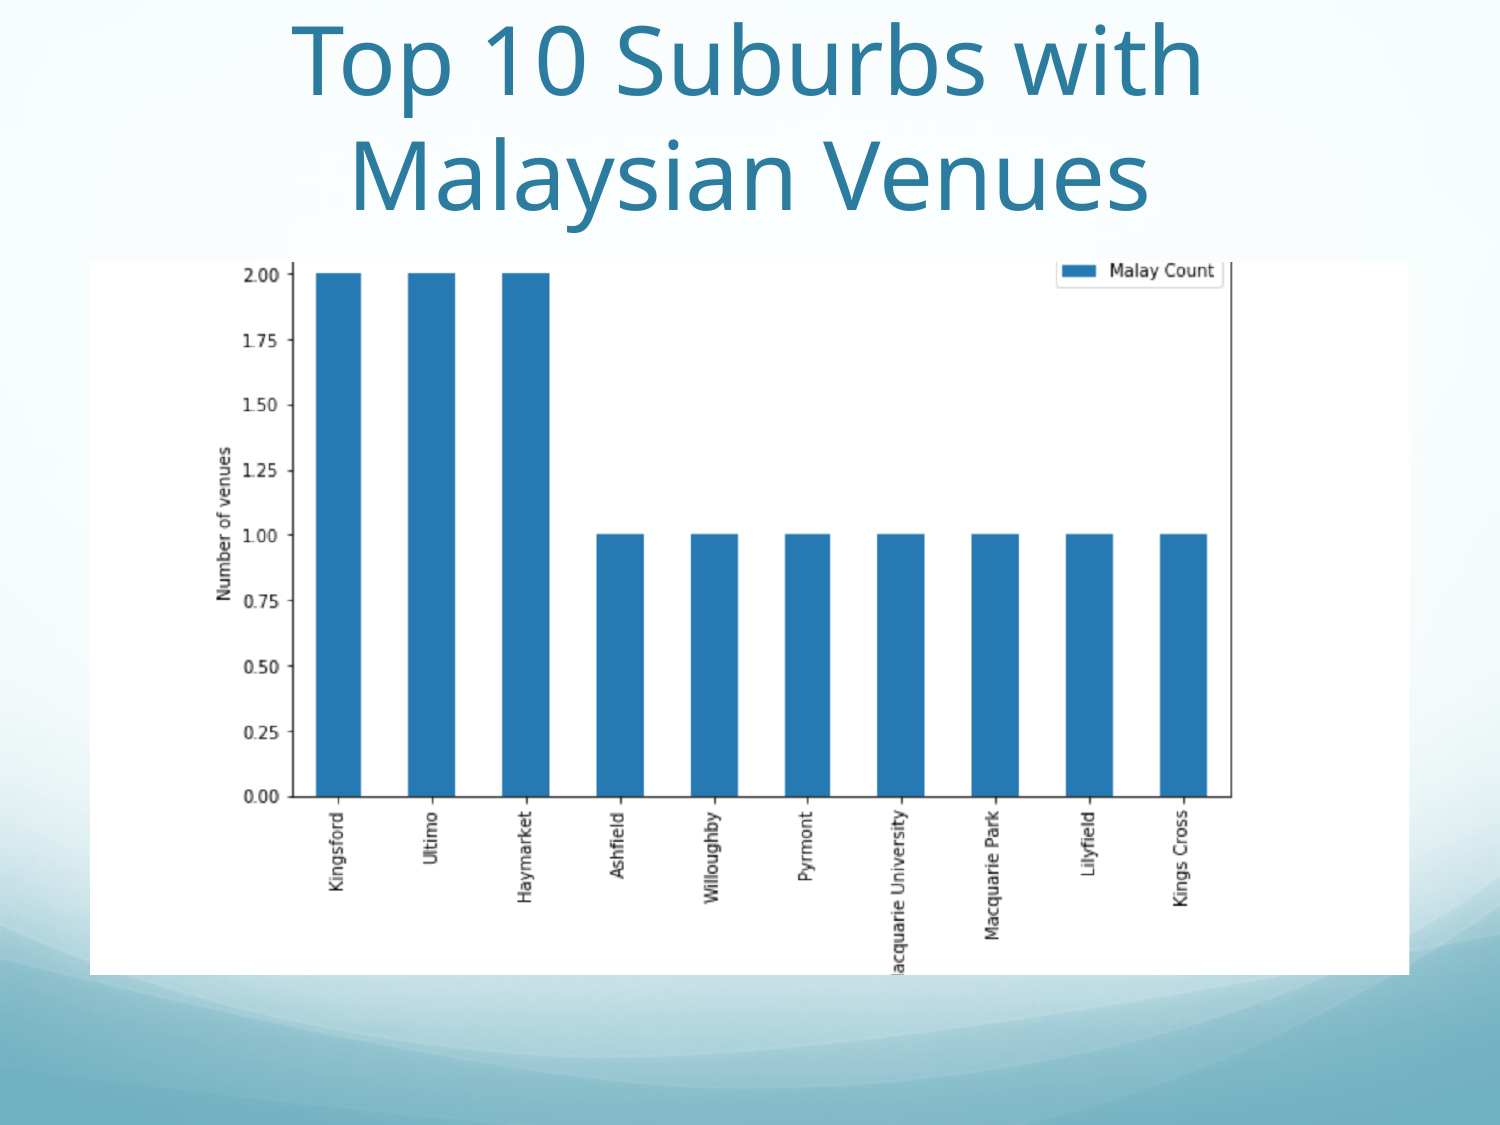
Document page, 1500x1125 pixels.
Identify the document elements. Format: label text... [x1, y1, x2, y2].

title Top 10 Suburbs with Malaysian Venues [90, 17, 1410, 237]
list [89, 261, 1410, 976]
